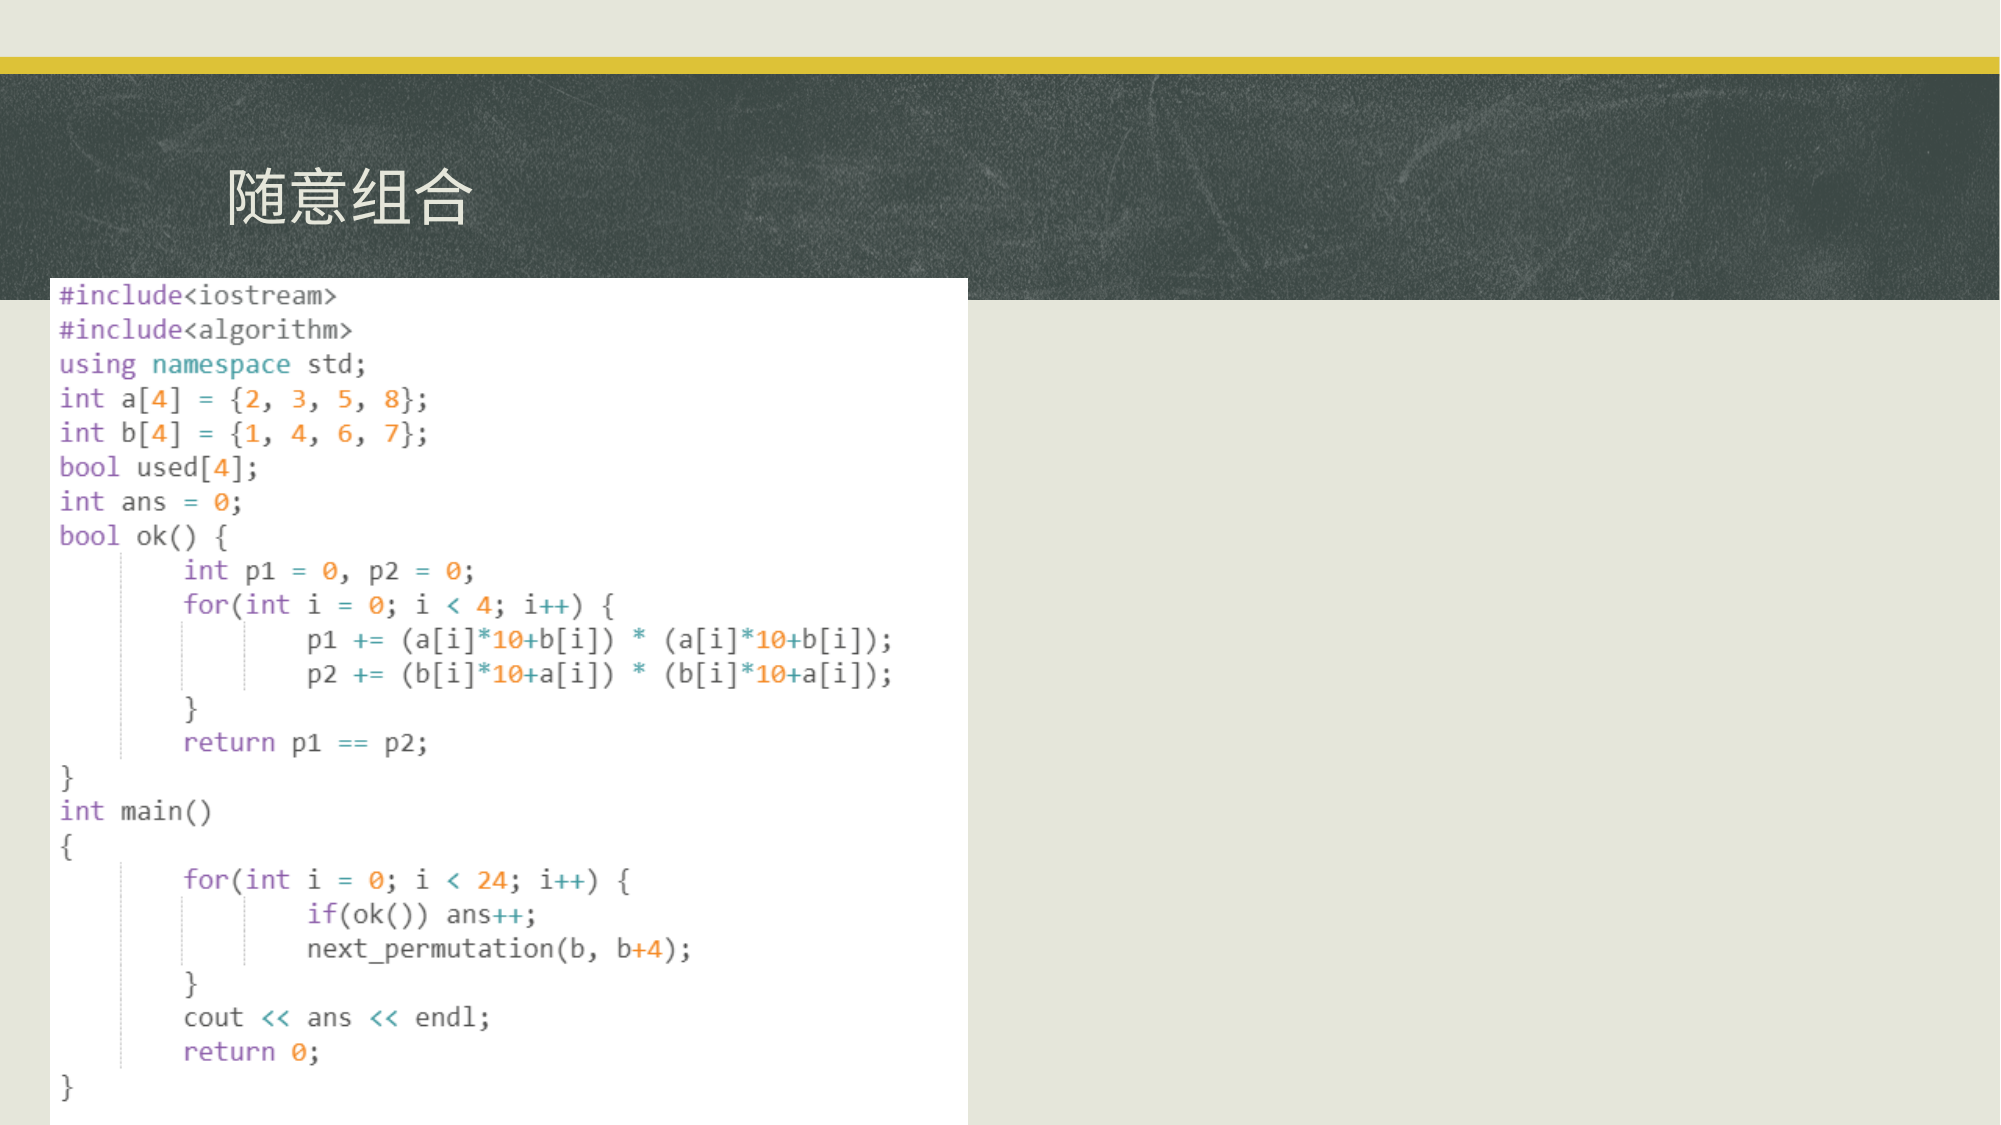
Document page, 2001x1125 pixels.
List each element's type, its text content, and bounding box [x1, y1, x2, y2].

title 随意组合 [210, 76, 1790, 300]
picture [0, 74, 2000, 1125]
